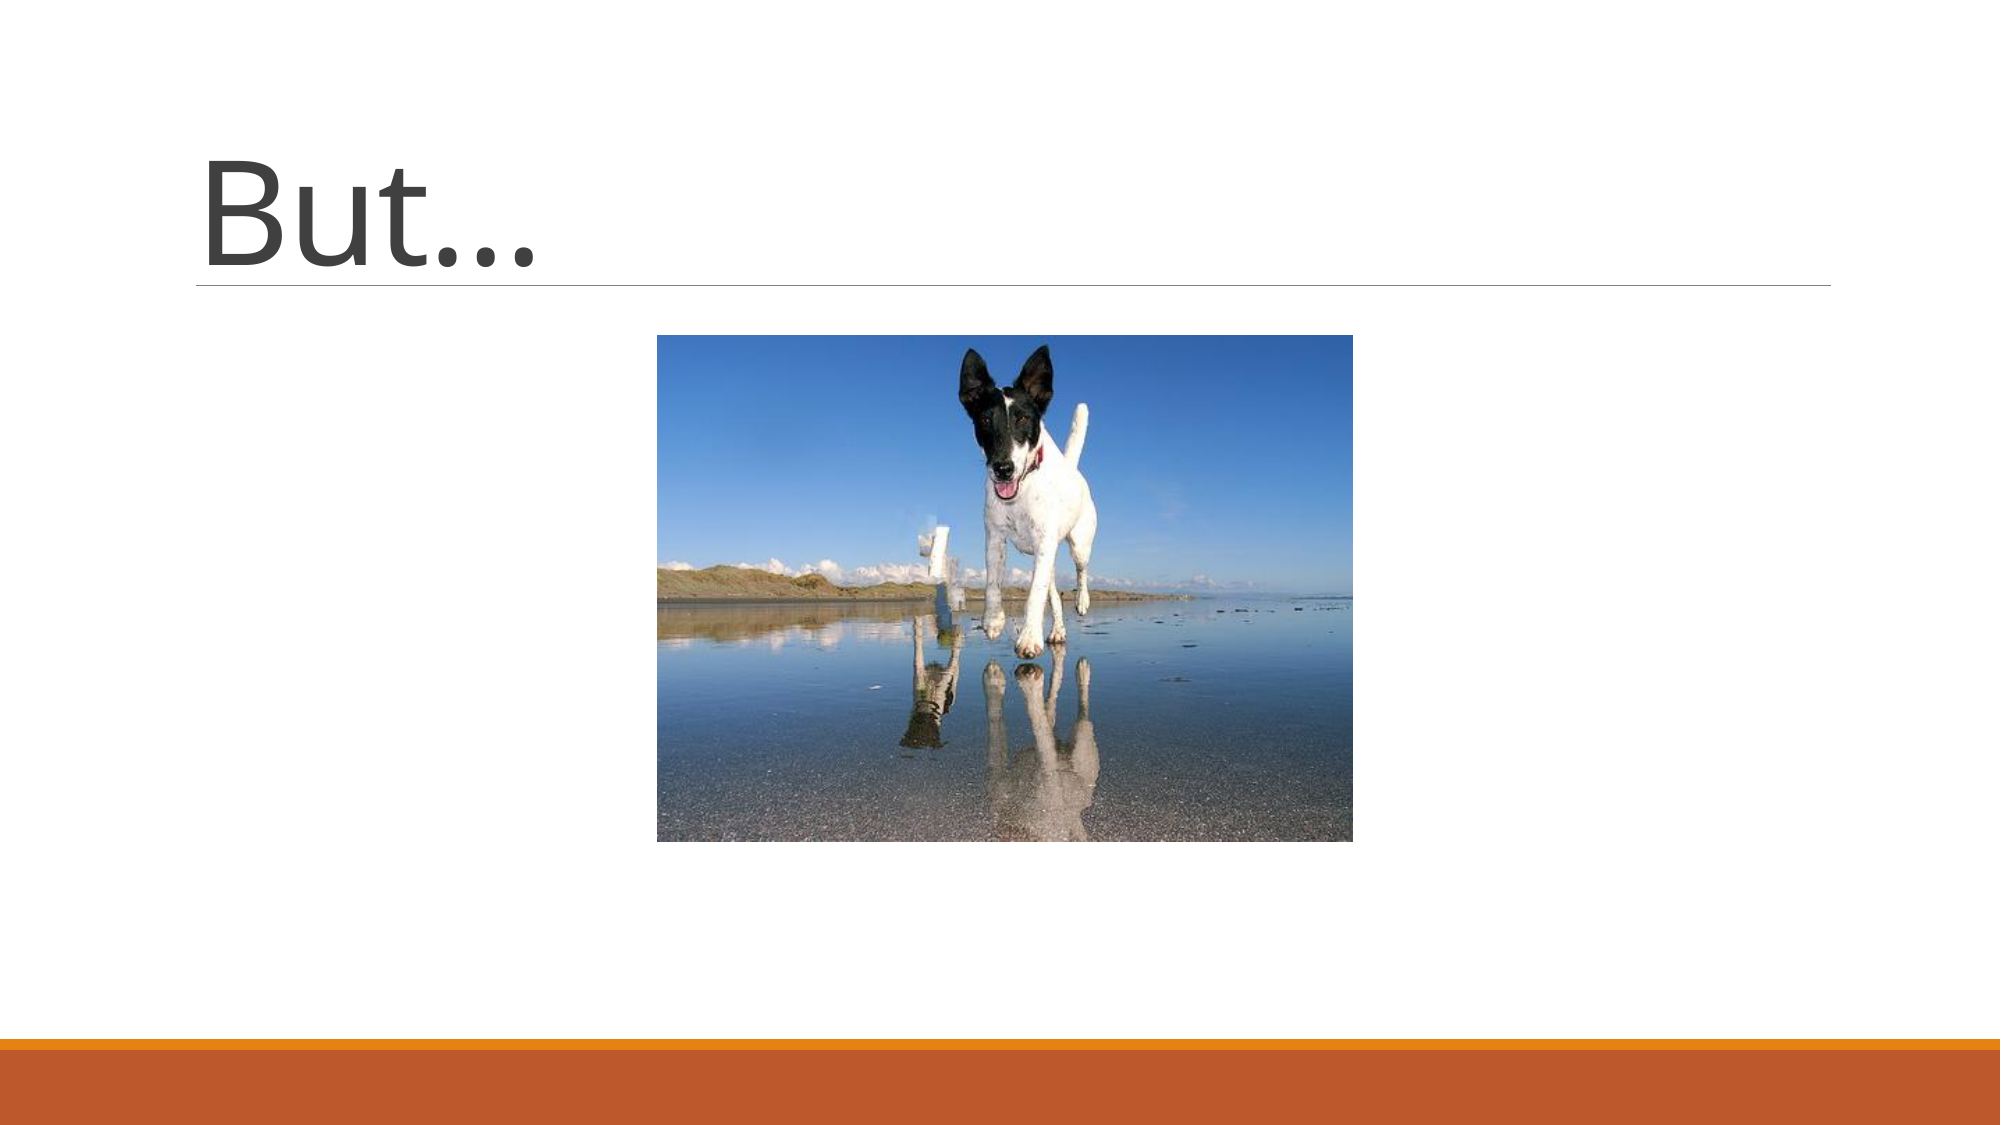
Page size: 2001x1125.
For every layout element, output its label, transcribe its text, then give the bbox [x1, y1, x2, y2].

picture [656, 334, 1354, 842]
title But… [180, 64, 1830, 303]
